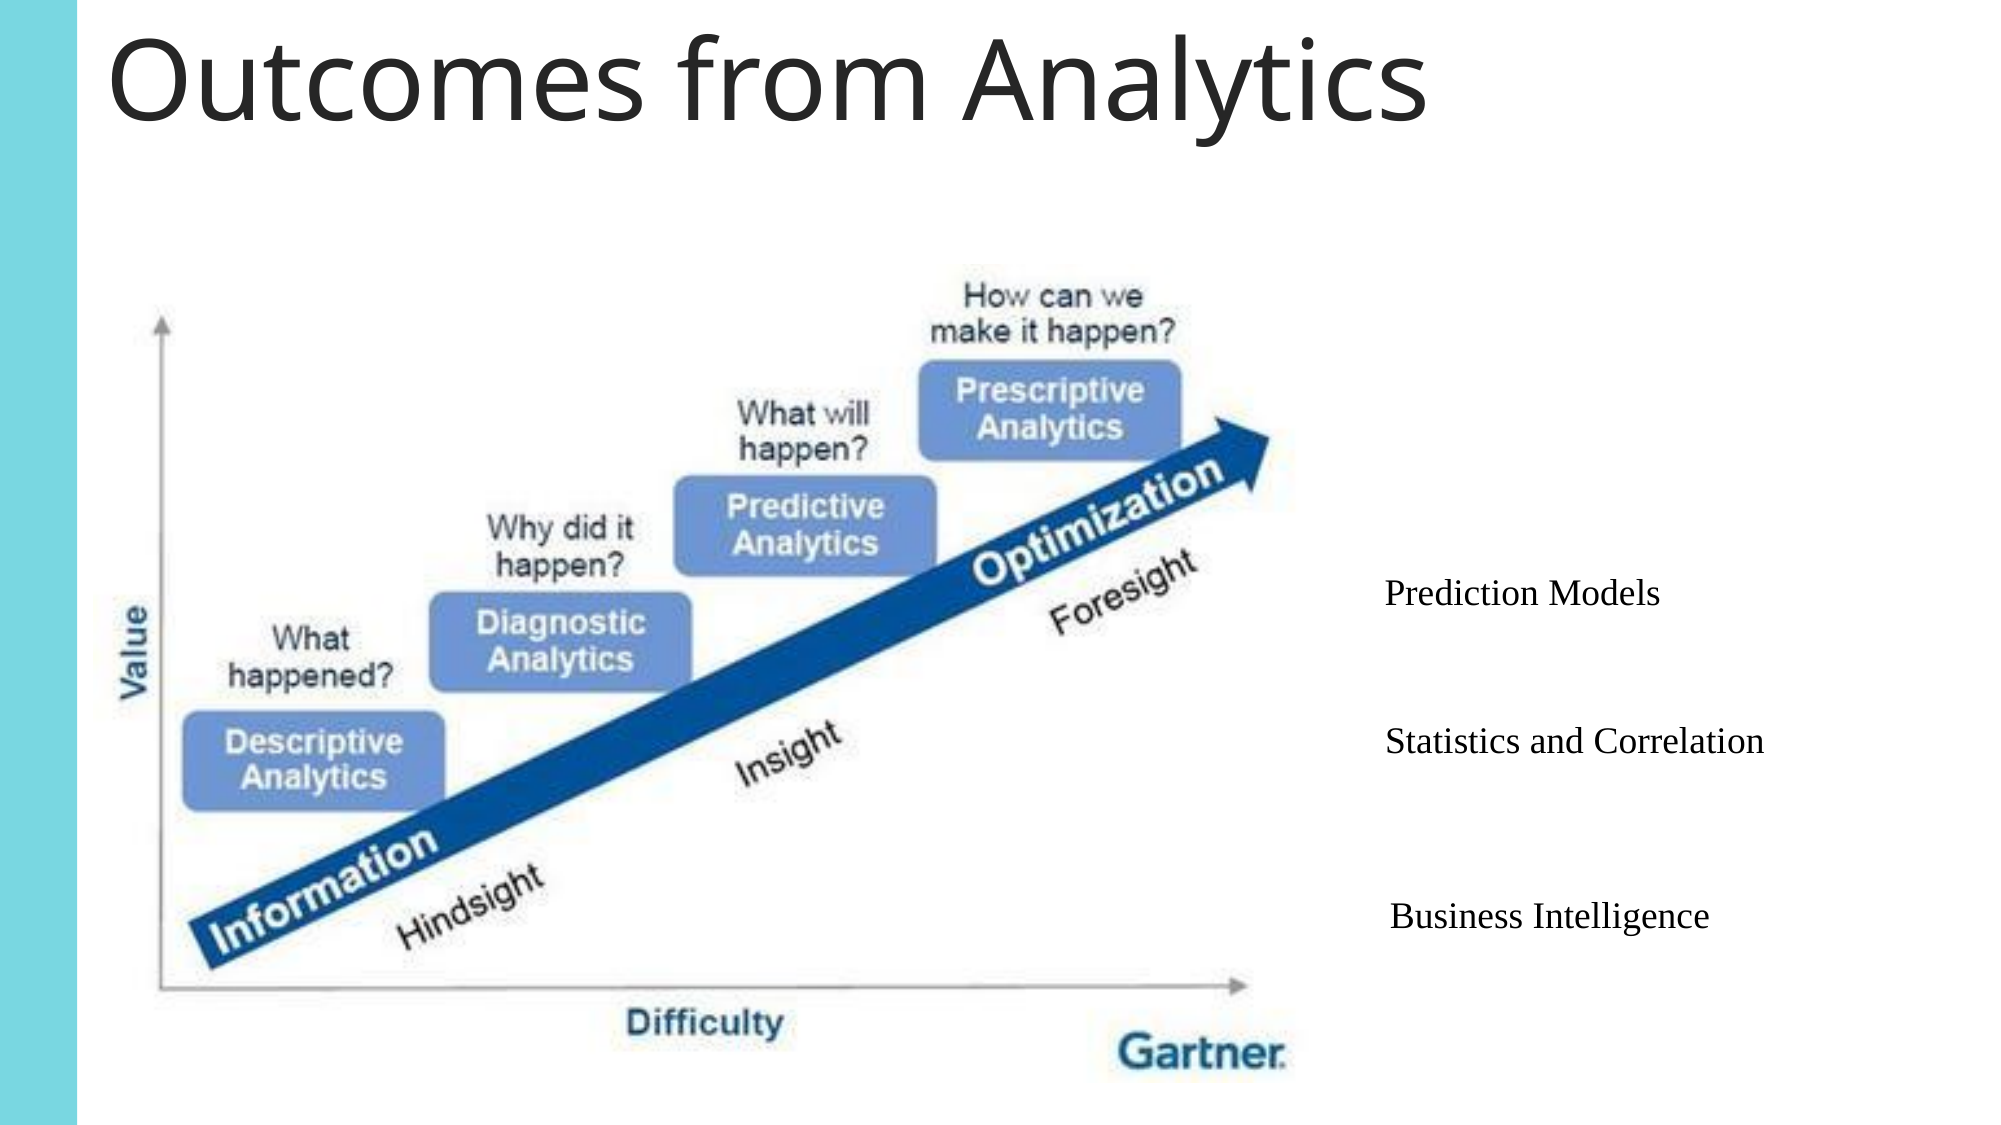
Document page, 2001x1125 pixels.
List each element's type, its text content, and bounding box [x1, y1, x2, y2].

text_box Prediction Models [1369, 560, 1676, 620]
text_box Business Intelligence [1375, 883, 1726, 944]
title Outcomes from Analytics [90, 31, 1954, 151]
text_box Statistics and Correlation [1370, 708, 1781, 768]
picture [92, 263, 1312, 1084]
